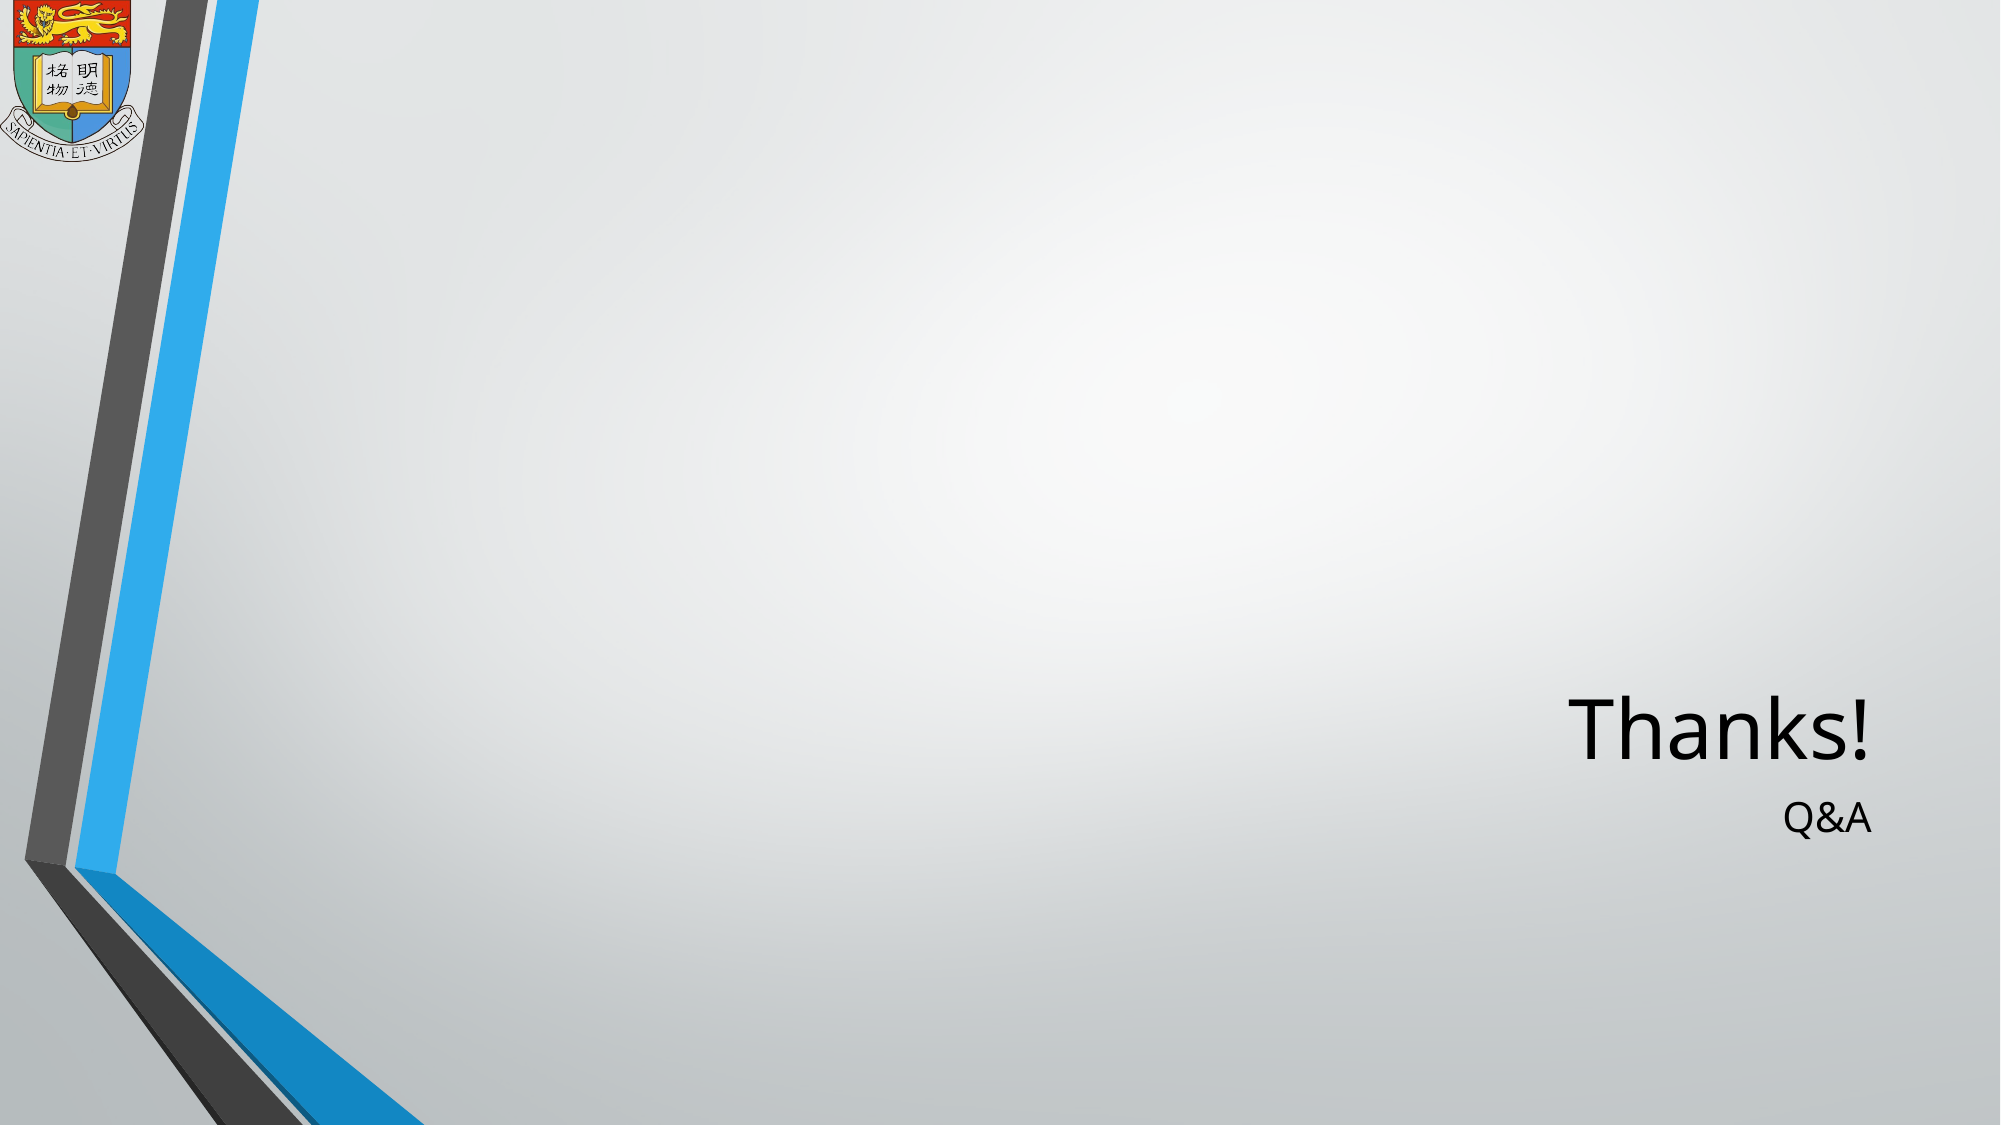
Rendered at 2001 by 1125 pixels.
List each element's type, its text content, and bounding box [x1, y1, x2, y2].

title Thanks! [421, 437, 1887, 783]
list Q&A [421, 783, 1887, 925]
picture [0, 0, 144, 163]
